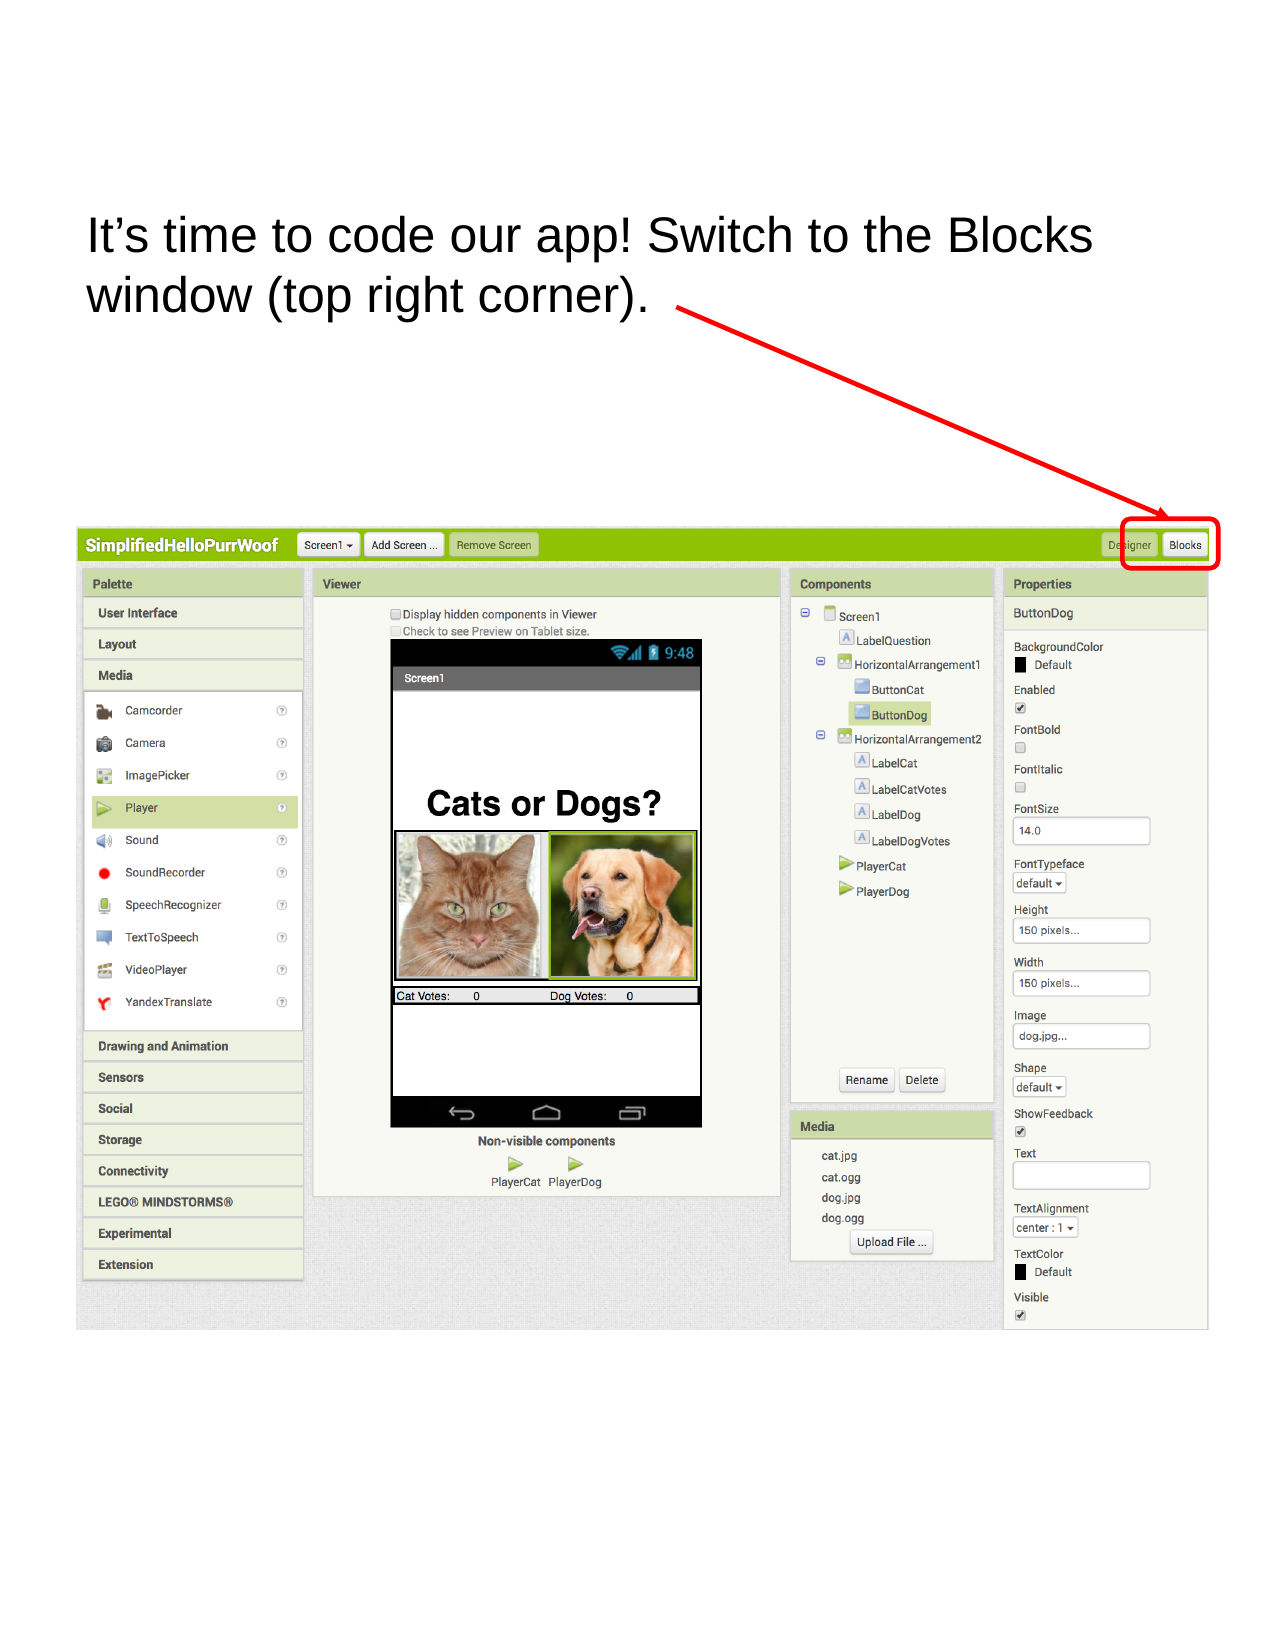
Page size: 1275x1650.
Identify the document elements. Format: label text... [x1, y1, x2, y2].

text_box [1173, 518, 1219, 568]
picture [76, 526, 1210, 1330]
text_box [675, 306, 1171, 519]
subtitle It’s time to code our app! Switch to the Blocks window (top right corner). [71, 187, 1204, 272]
